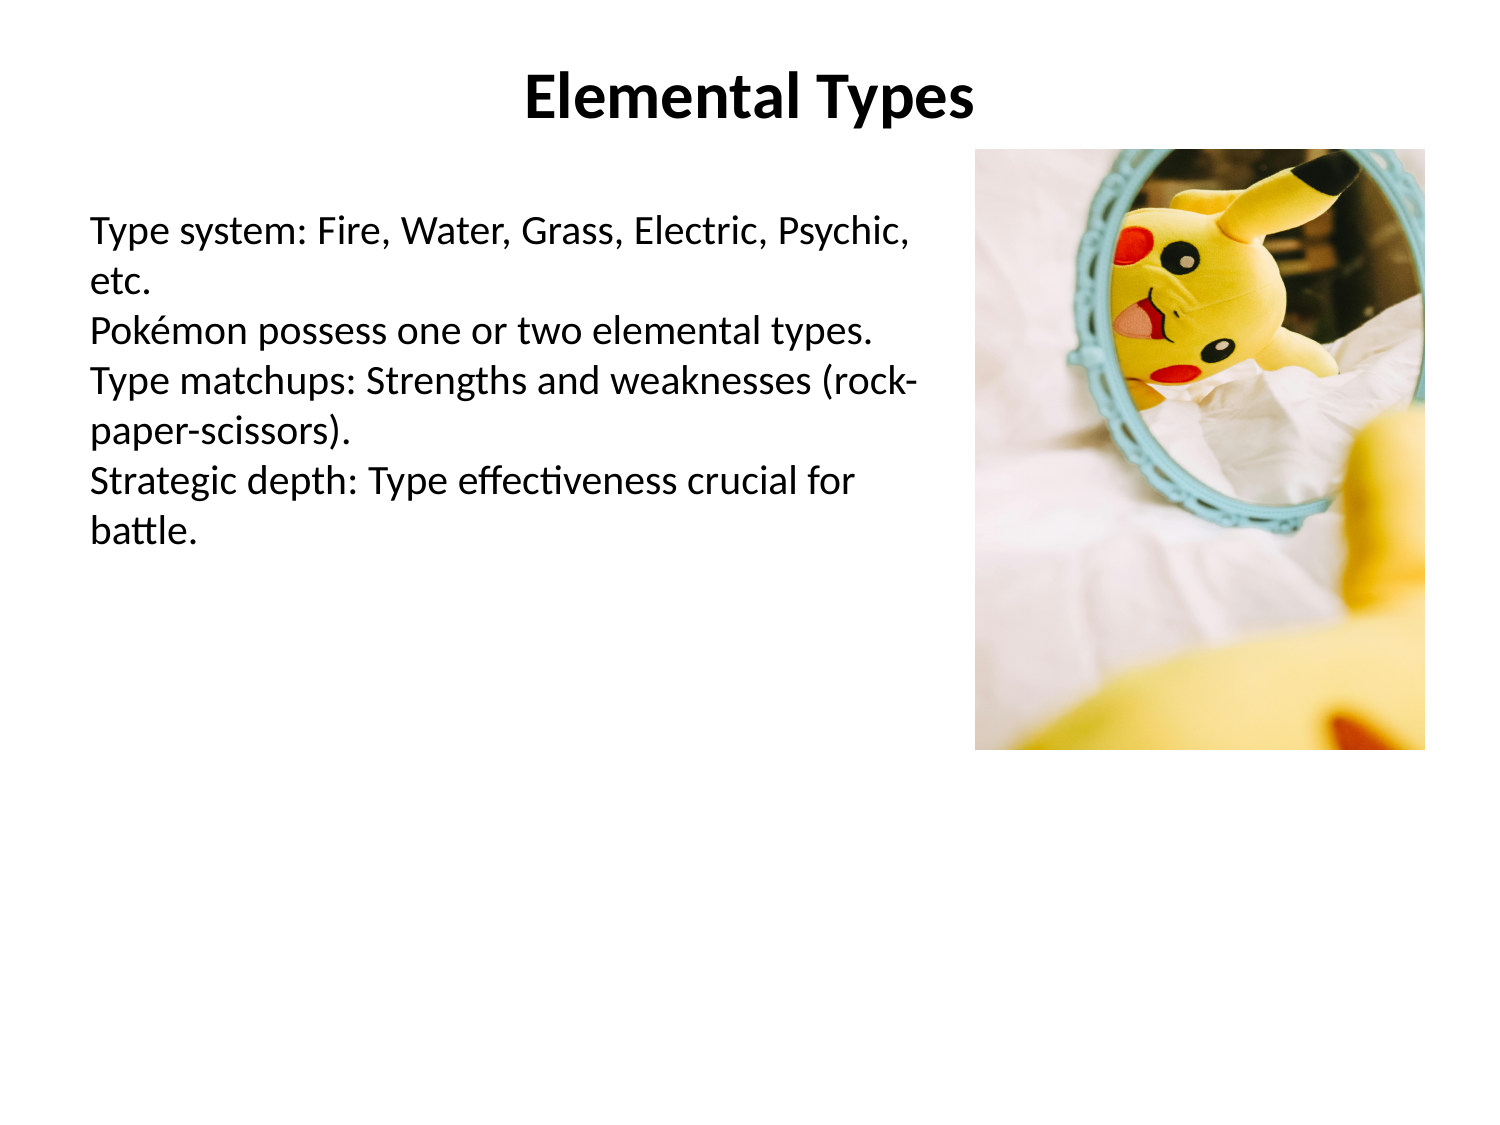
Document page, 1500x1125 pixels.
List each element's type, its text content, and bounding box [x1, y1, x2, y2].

text_box Type system: Fire, Water, Grass, Electric, Psychic, etc. Pokémon possess one or two elemental types. Type matchups: Strengths and weaknesses (rock-paper-scissors). Strategic depth: Type effectiveness crucial for battle. [74, 149, 973, 560]
picture [974, 149, 1426, 751]
text_box Elemental Types [509, 44, 991, 140]
